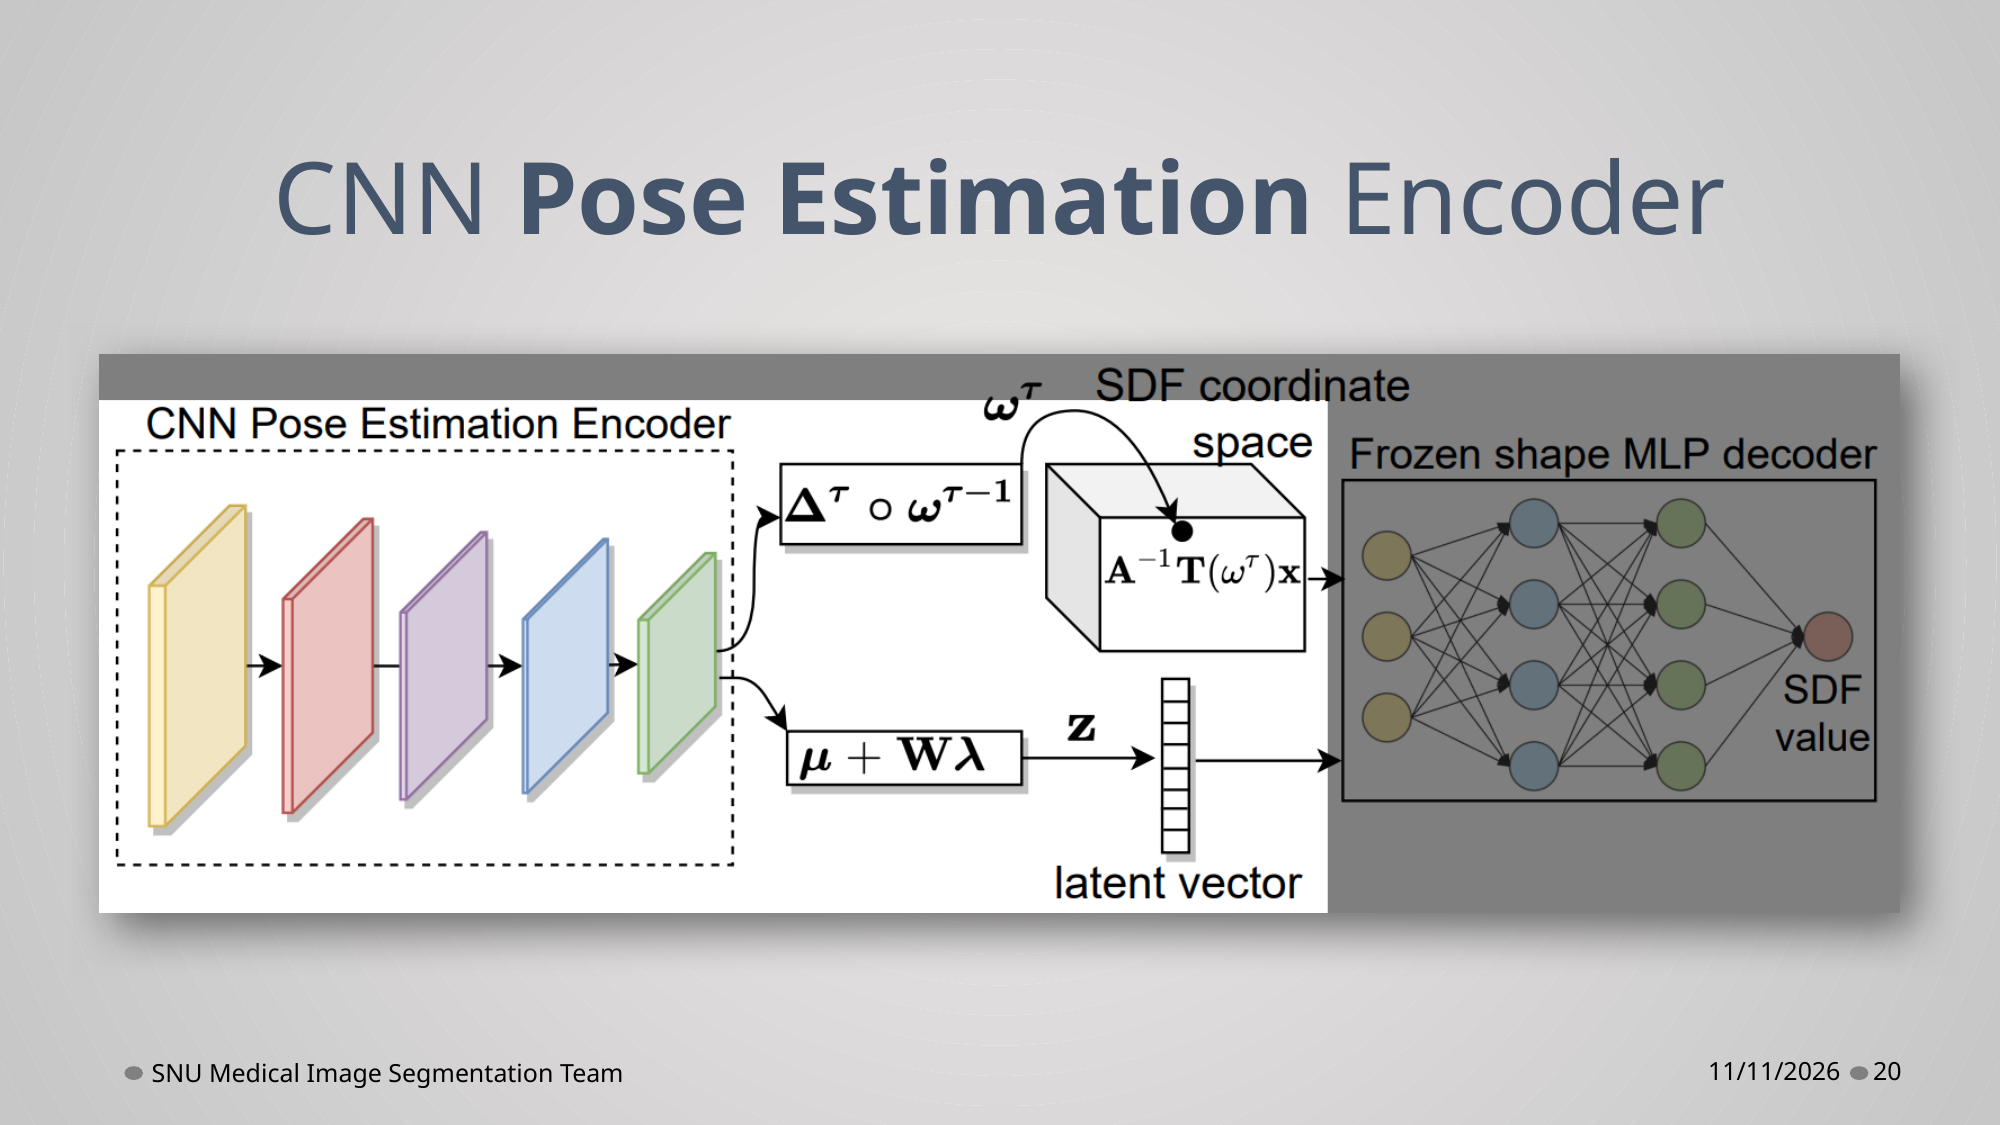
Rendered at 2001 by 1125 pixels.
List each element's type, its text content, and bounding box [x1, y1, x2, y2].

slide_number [1391, 1042, 1849, 1103]
title CNN Pose Estimation Encoder [99, 0, 1900, 263]
slide_number 20 [1868, 1042, 1992, 1103]
footer SNU Medical Image Segmentation Team [144, 1042, 768, 1103]
picture [99, 354, 1900, 913]
